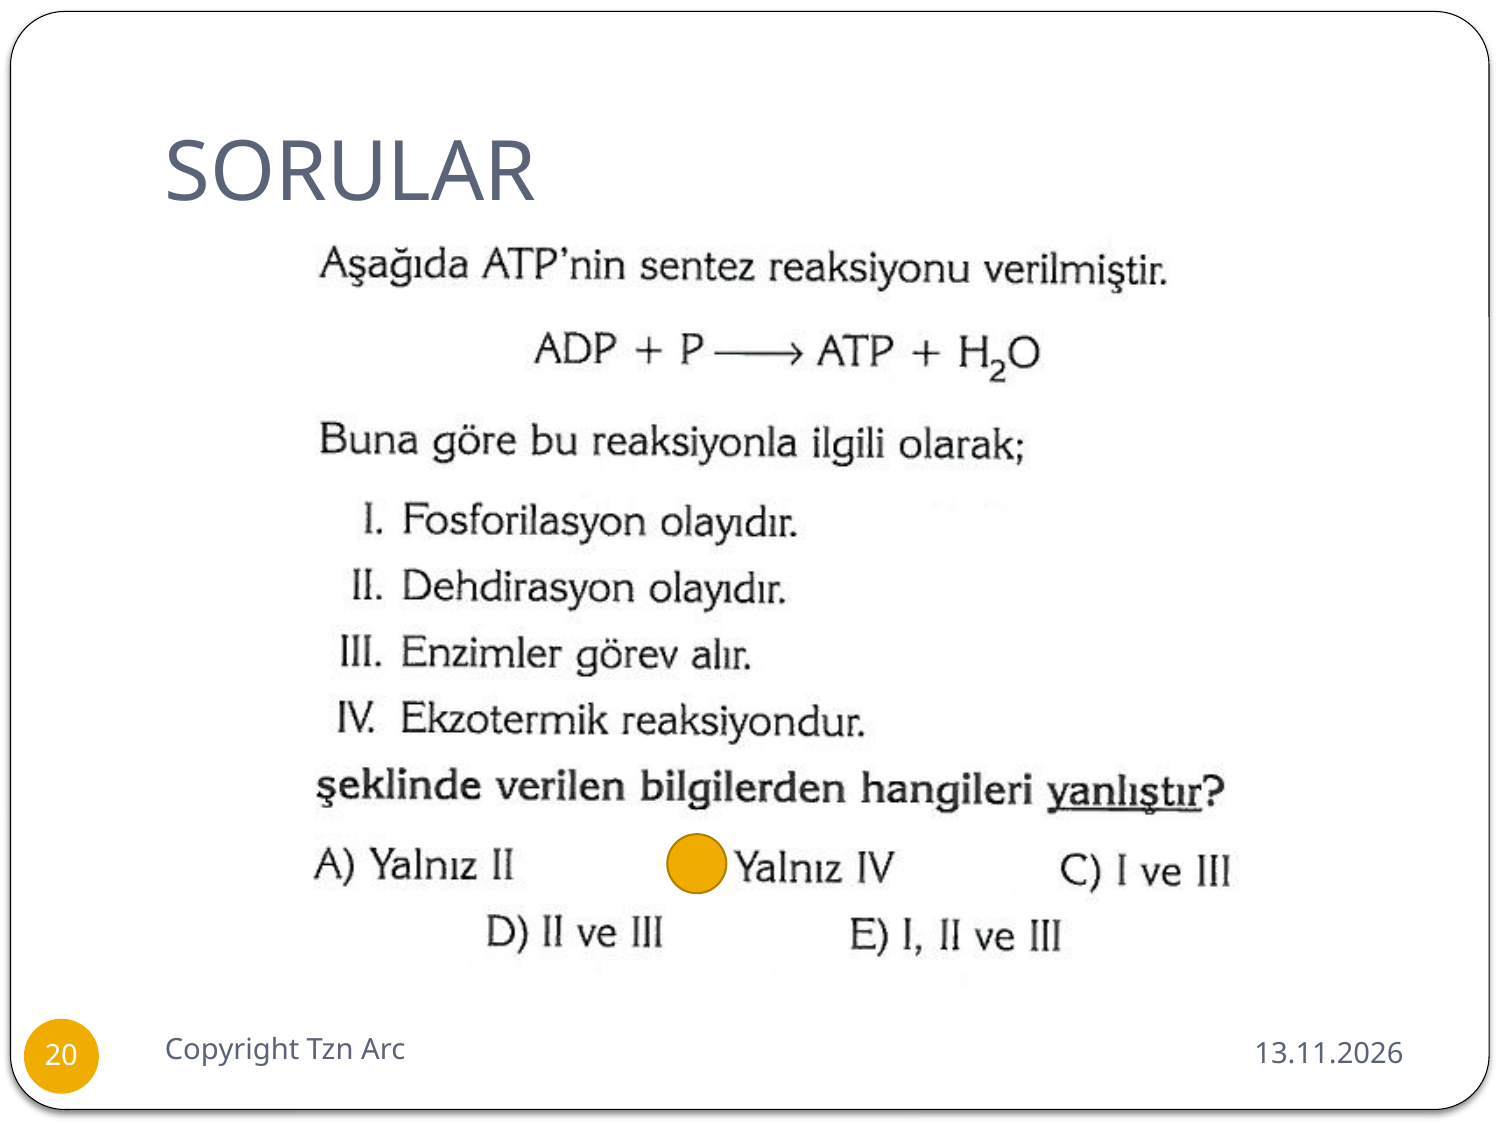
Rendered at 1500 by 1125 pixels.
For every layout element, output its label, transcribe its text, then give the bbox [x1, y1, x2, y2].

title SORULAR [150, 45, 1425, 233]
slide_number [1012, 1015, 1419, 1094]
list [312, 233, 1270, 998]
footer Copyright Tzn Arc [150, 1012, 800, 1088]
slide_number 20 [23, 1018, 99, 1094]
